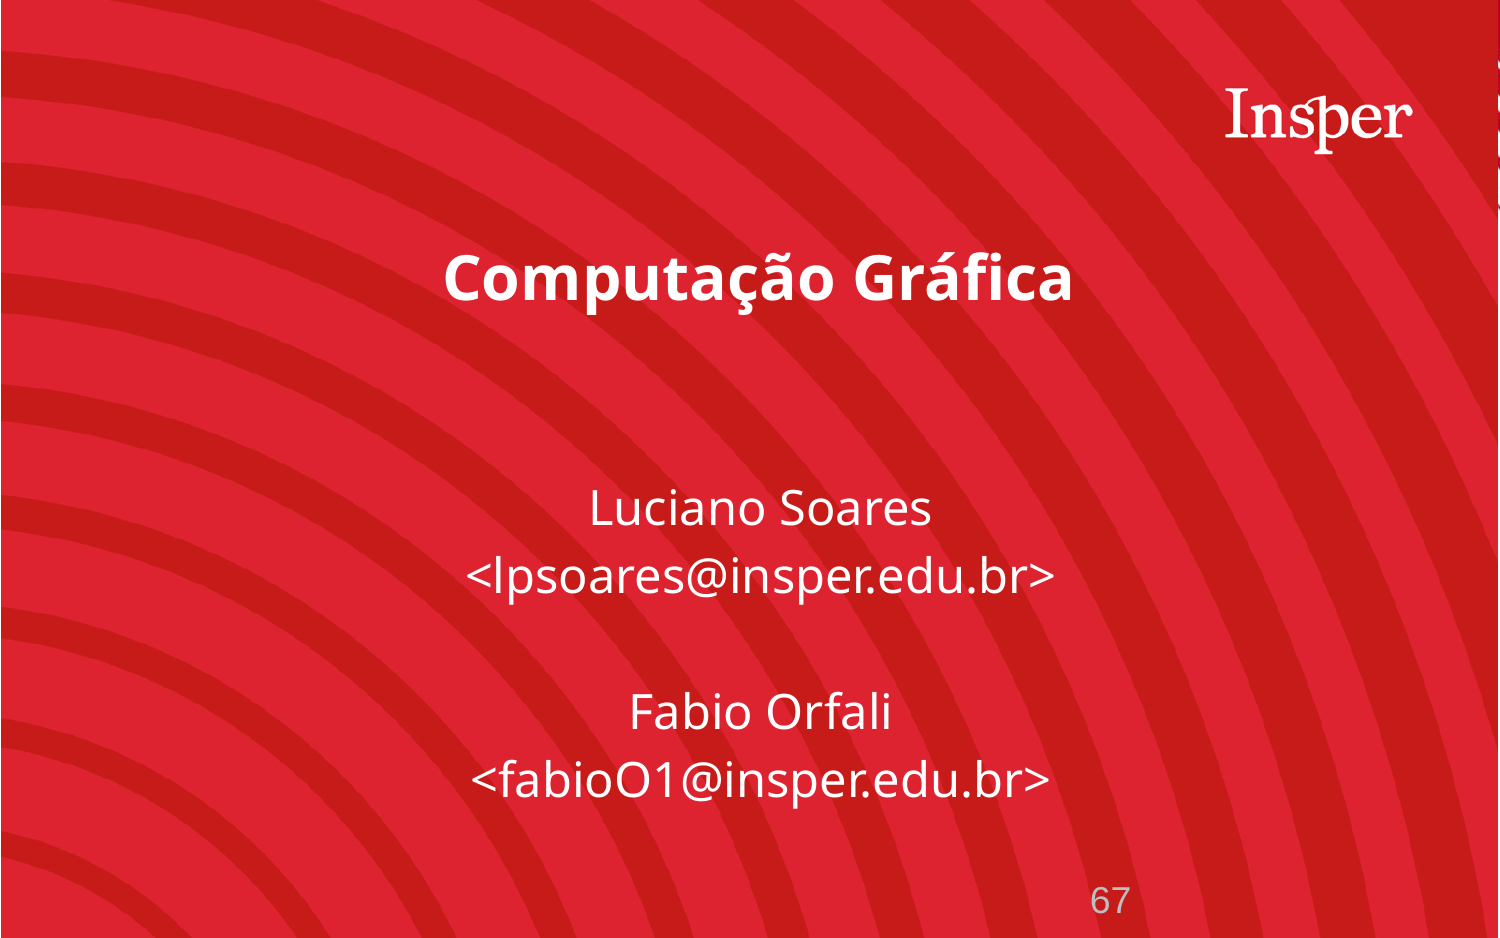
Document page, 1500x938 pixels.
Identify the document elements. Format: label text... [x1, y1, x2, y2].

list Computação Gráfica [156, 230, 1362, 328]
picture [1, 0, 1500, 938]
slide_number 67 [1074, 868, 1425, 919]
list Luciano Soares <lpsoares@insper.edu.br> Fabio Orfali <fabioO1@insper.edu.br> [158, 468, 1364, 534]
